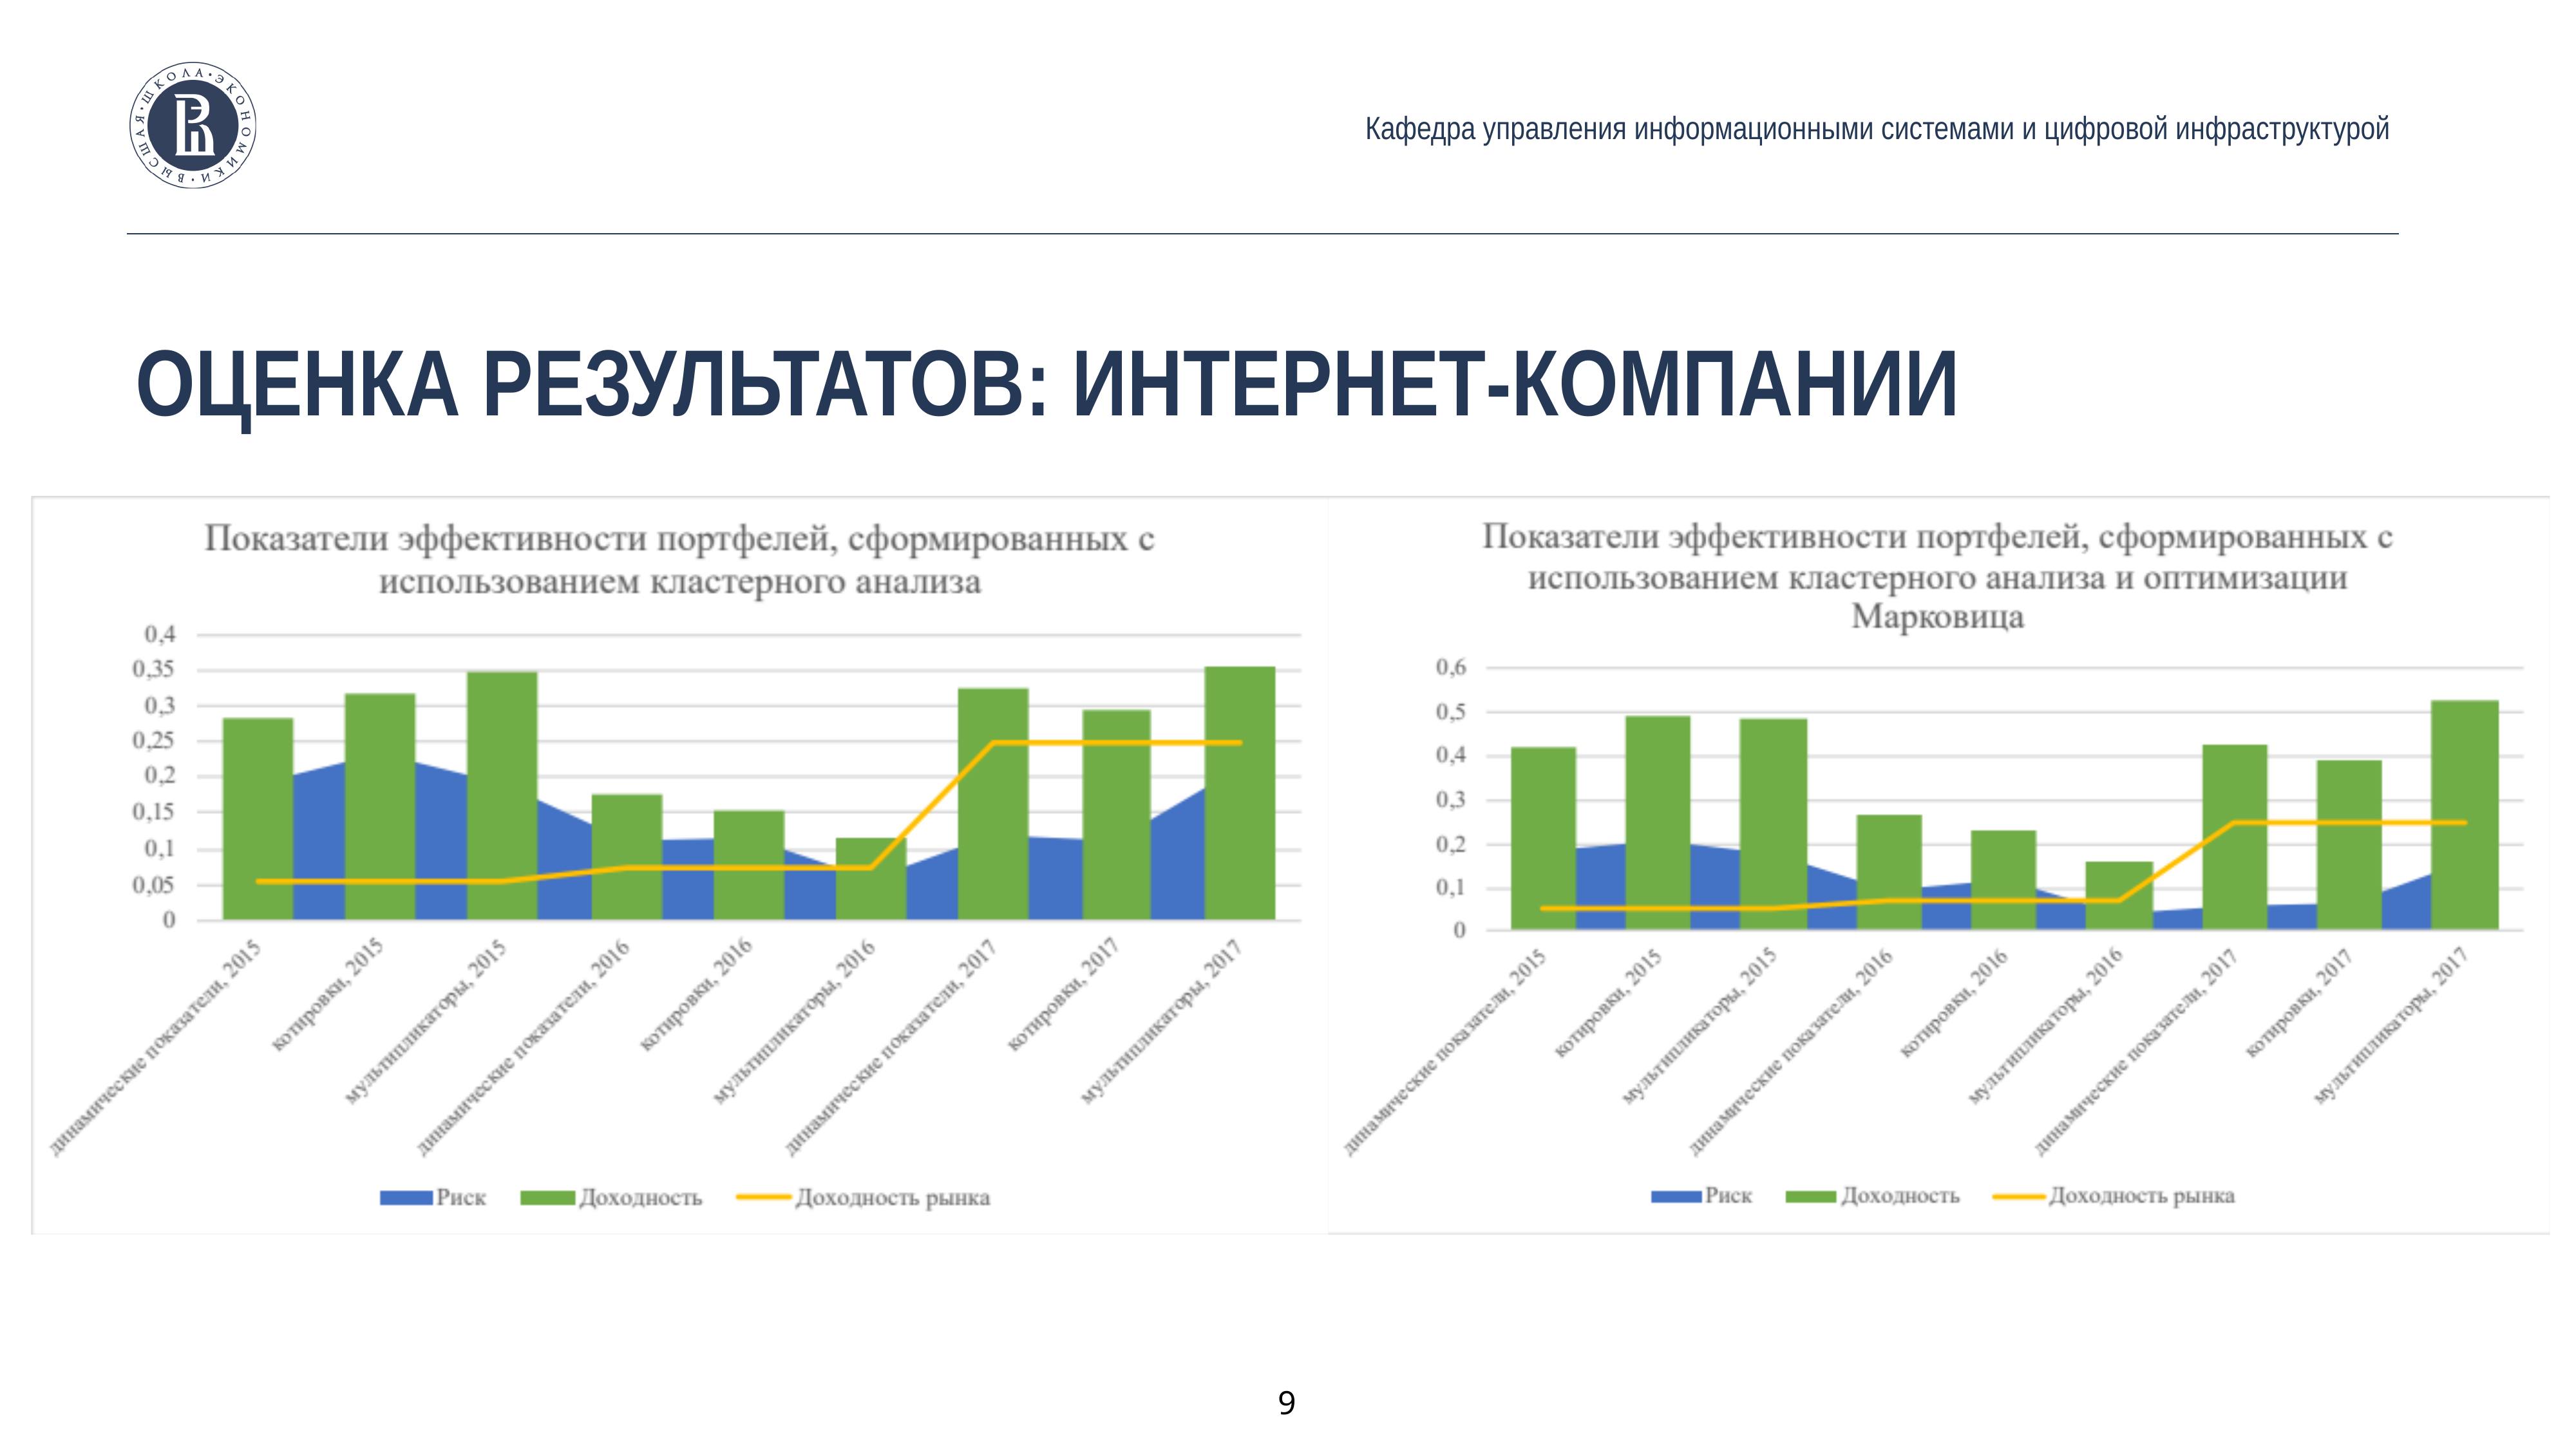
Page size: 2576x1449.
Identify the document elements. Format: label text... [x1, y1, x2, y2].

picture [129, 62, 256, 189]
slide_number 9 [1260, 1374, 1314, 1429]
text_box Оценка результатов: интернет-компании [128, 314, 2398, 454]
picture [31, 496, 2550, 1235]
text_box Кафедра управления информационными системами и цифровой инфраструктурой [1198, 100, 2399, 154]
